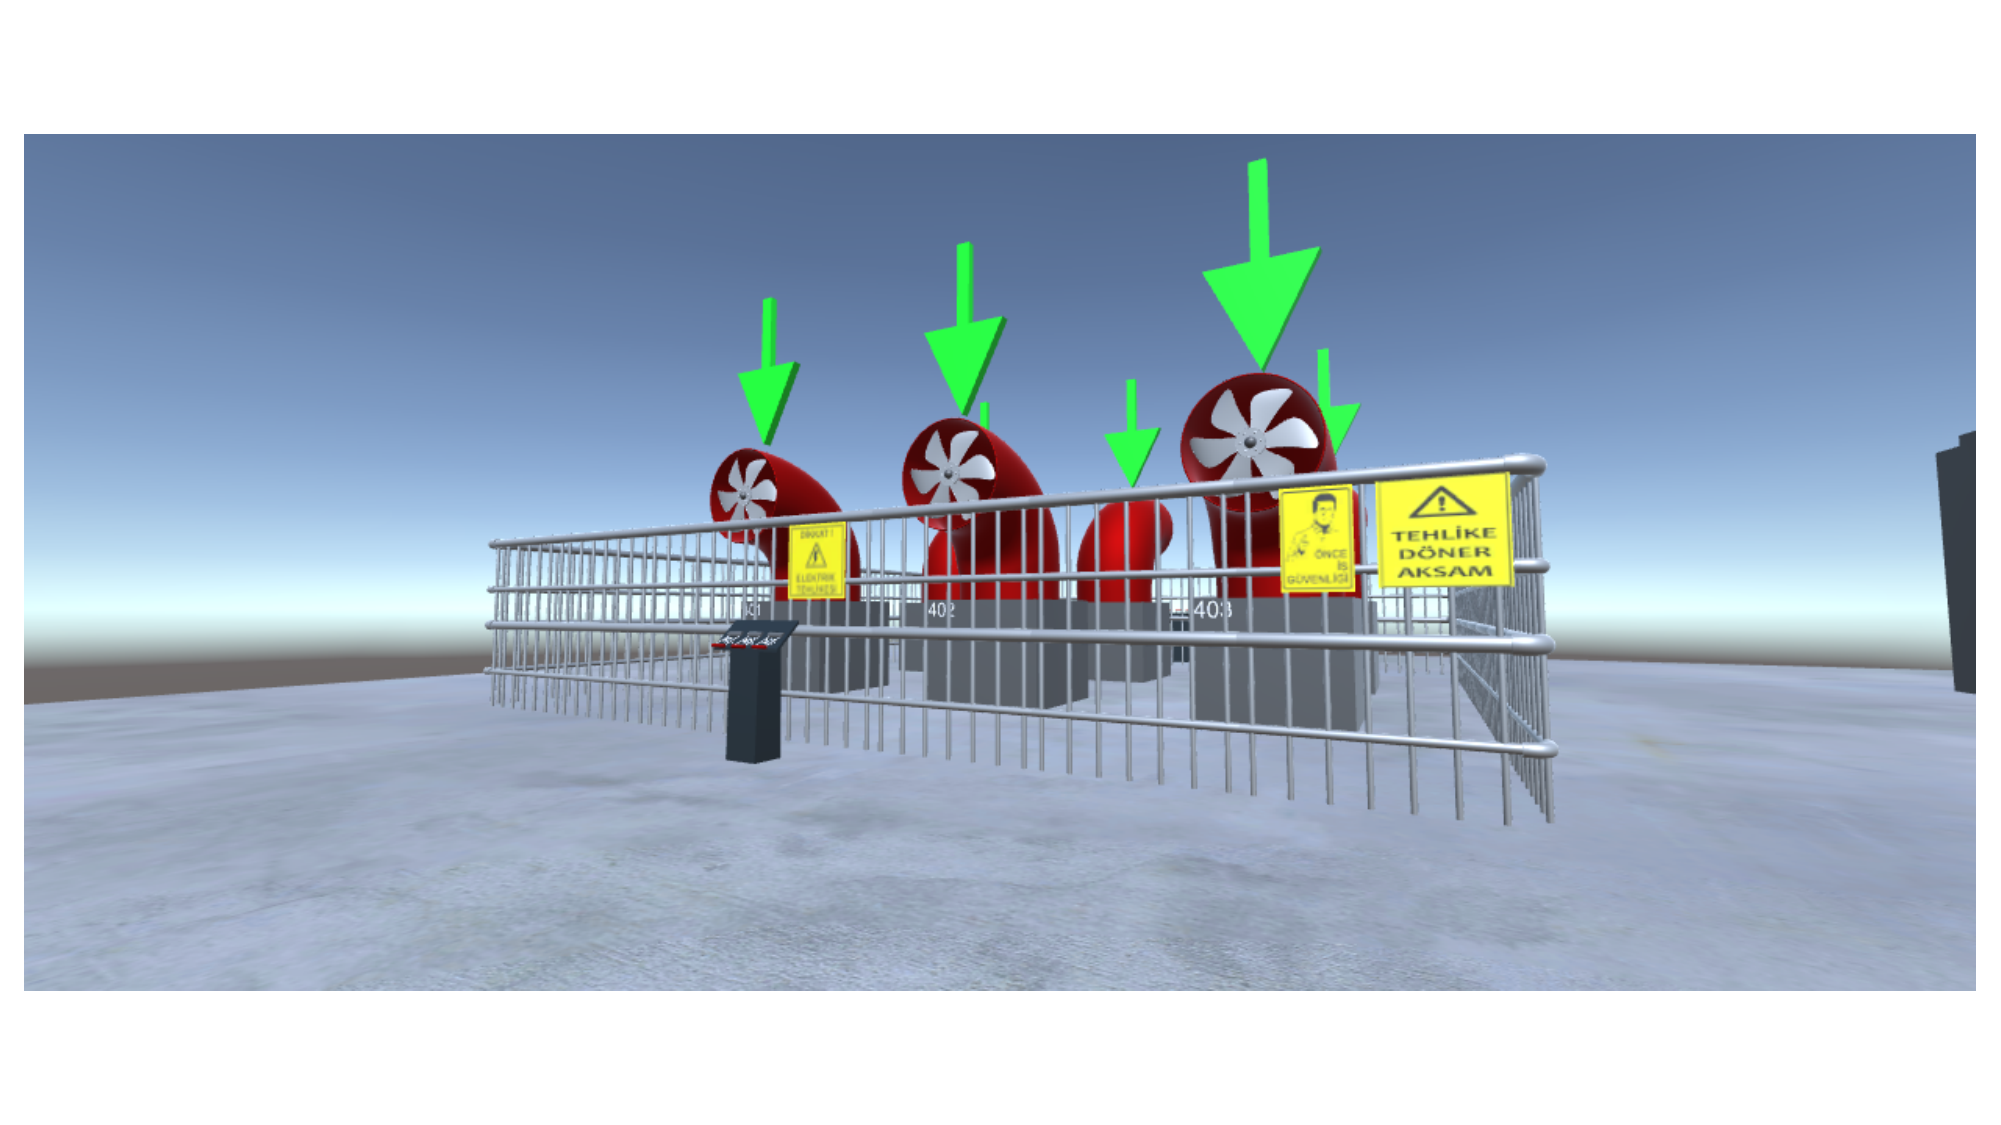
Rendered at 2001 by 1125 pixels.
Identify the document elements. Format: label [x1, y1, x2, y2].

picture [24, 134, 1976, 991]
